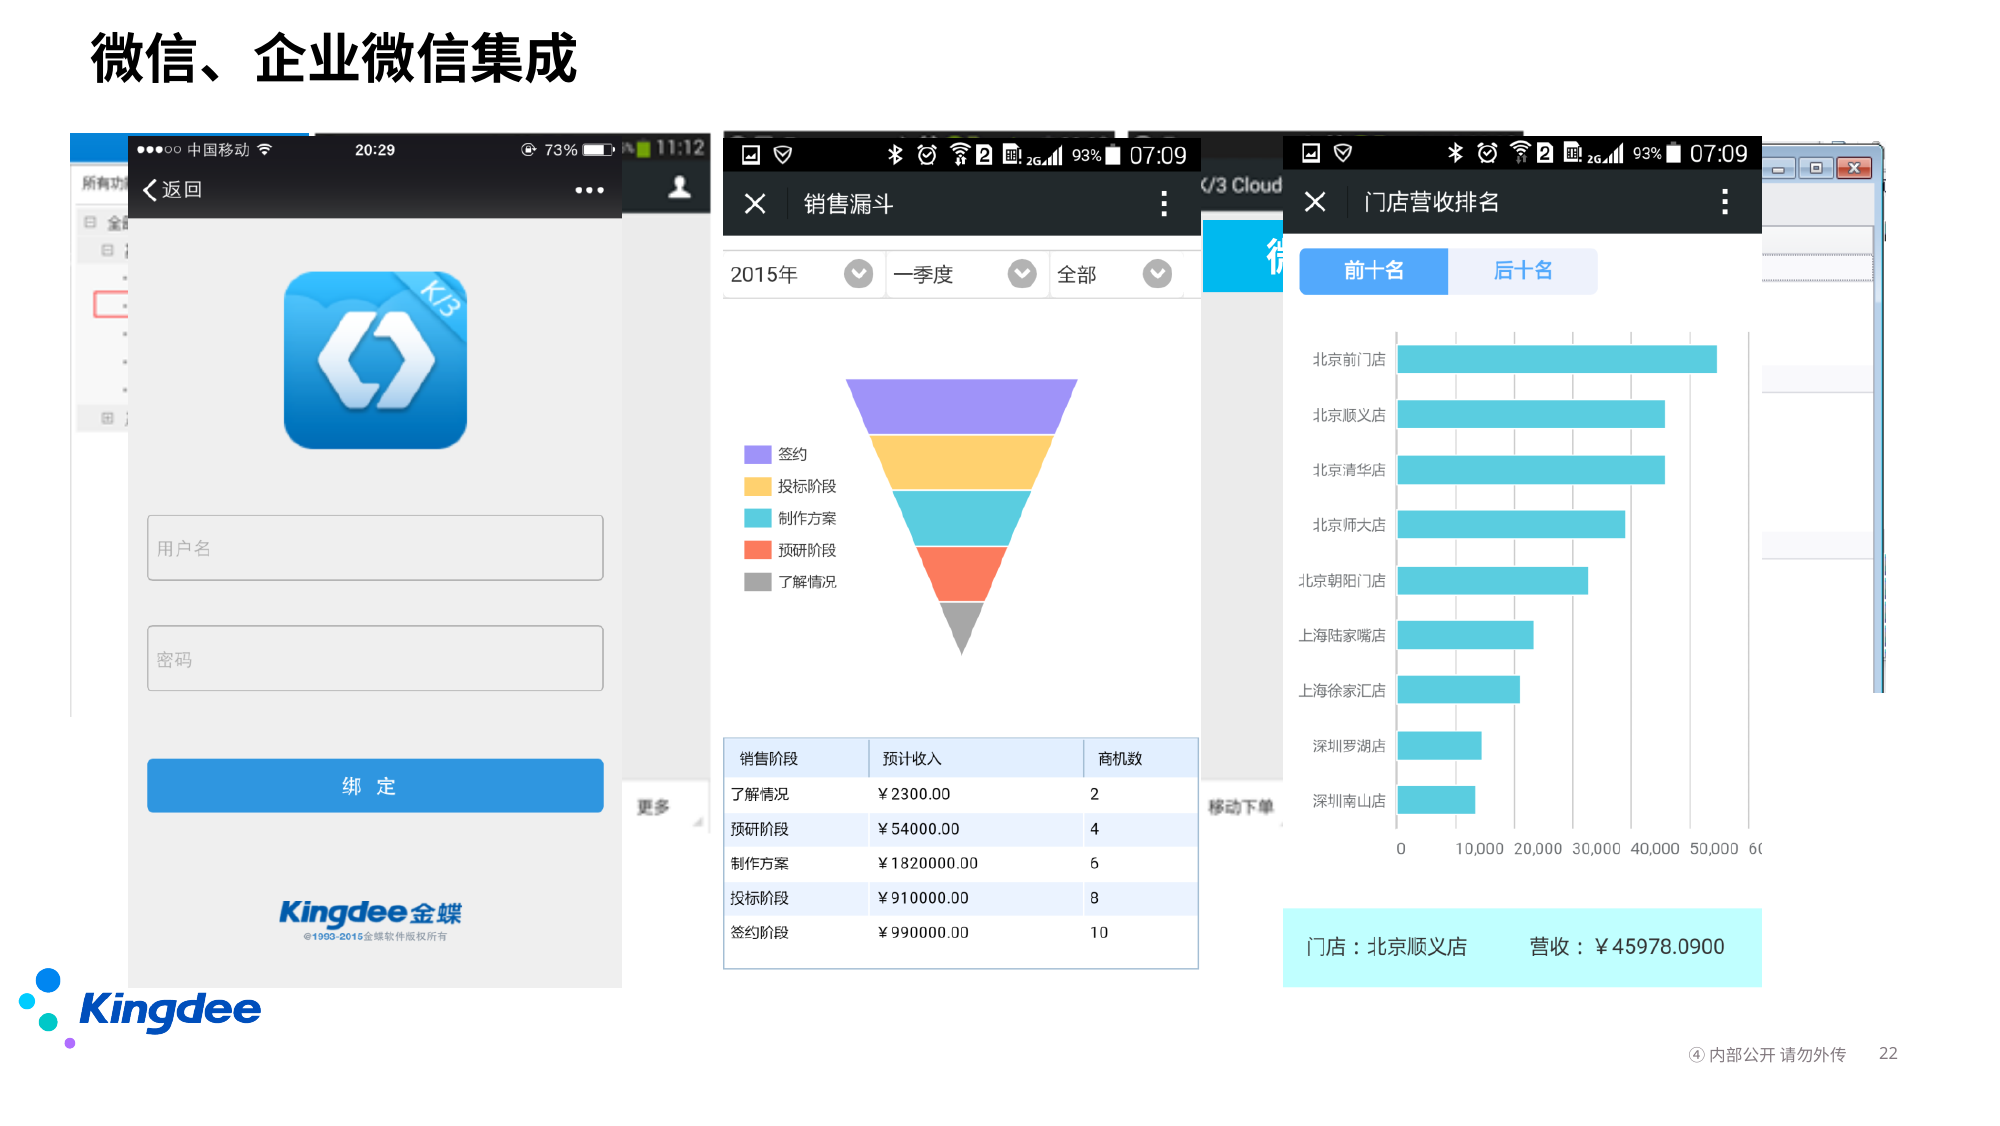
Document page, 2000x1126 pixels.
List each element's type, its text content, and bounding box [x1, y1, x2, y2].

picture [18, 125, 1886, 1049]
text_box 微信、企业微信集成 [70, 0, 1630, 114]
